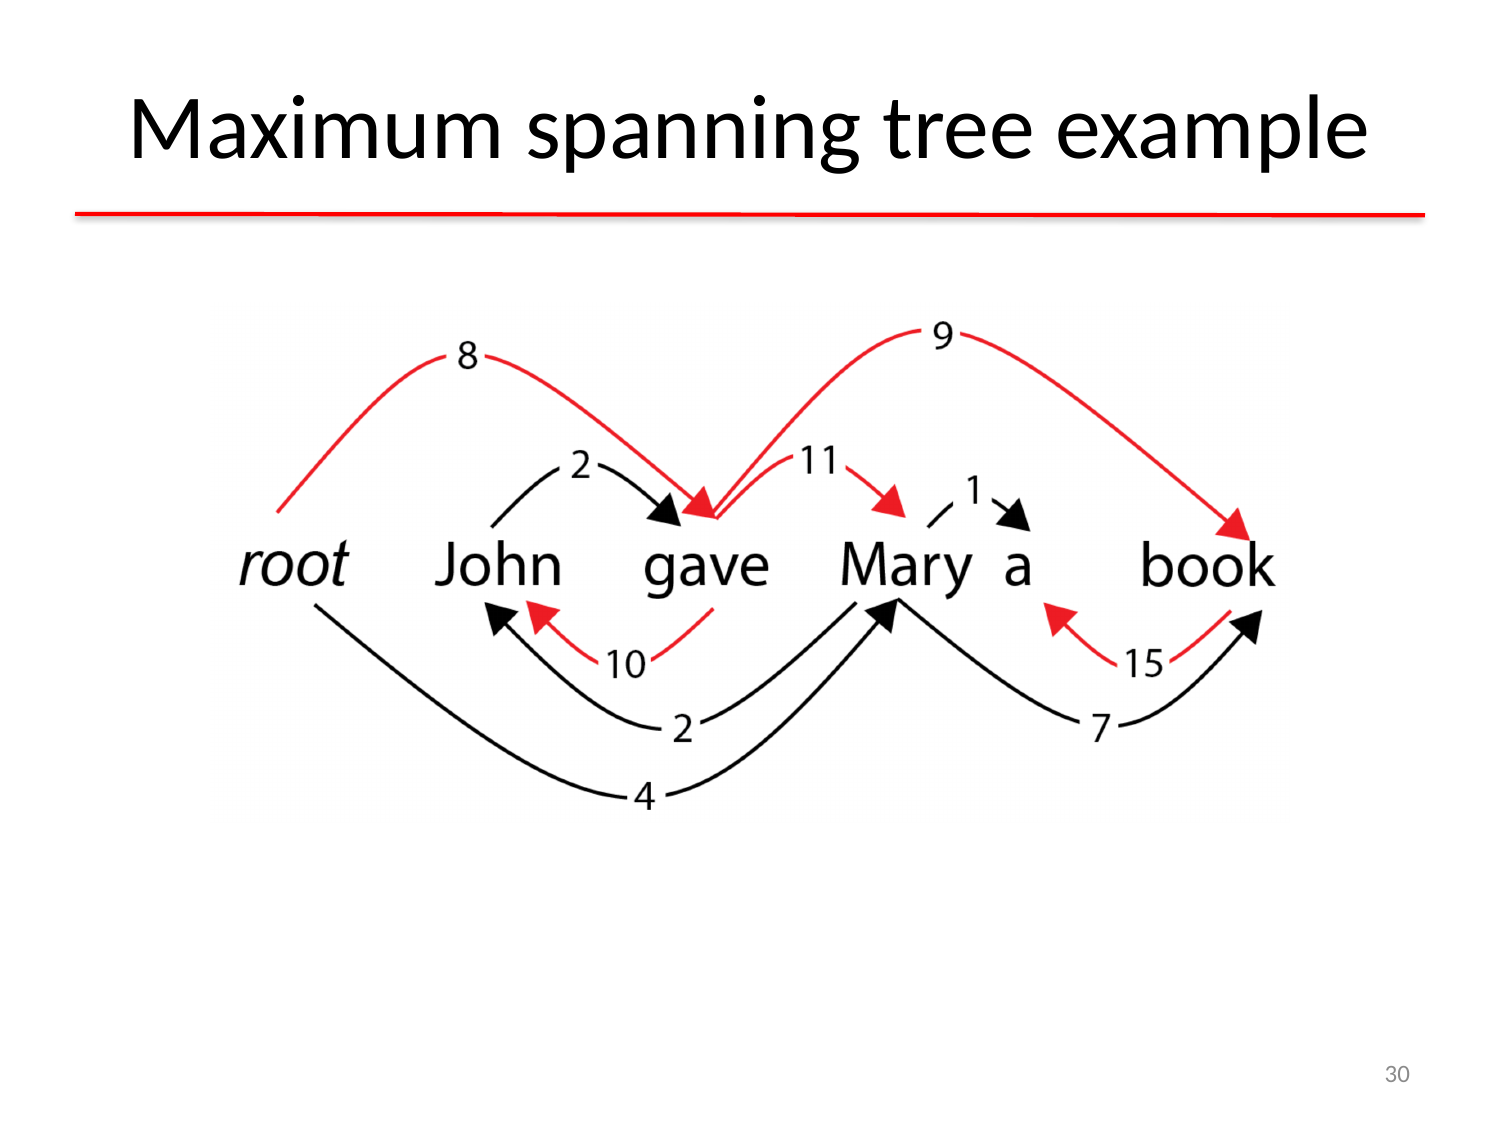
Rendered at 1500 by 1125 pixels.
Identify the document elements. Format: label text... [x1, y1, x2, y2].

title Maximum spanning tree example [75, 45, 1425, 198]
picture [210, 302, 1290, 823]
slide_number 30 [1074, 1042, 1425, 1103]
